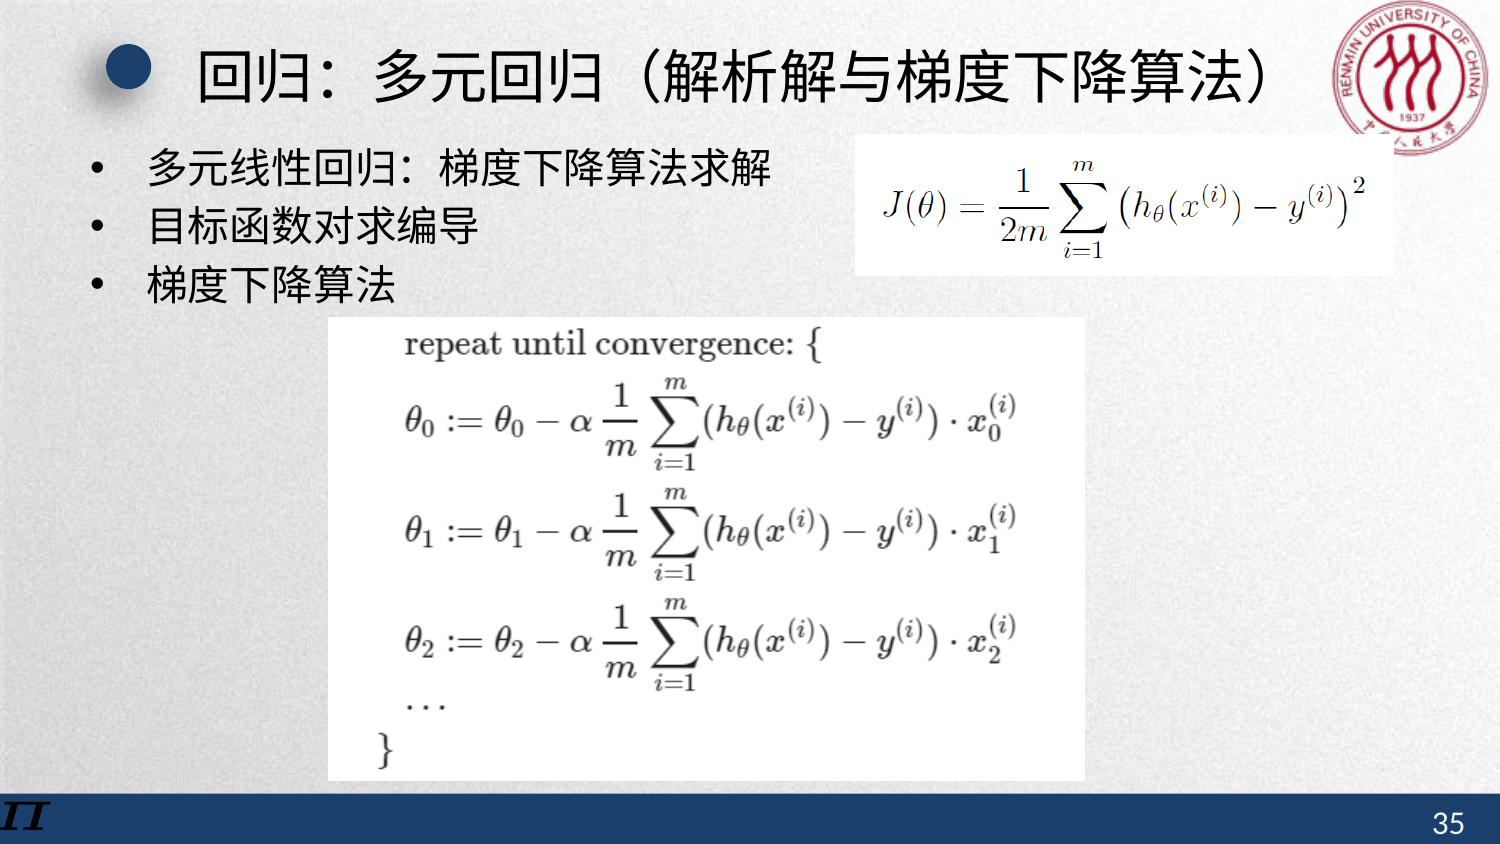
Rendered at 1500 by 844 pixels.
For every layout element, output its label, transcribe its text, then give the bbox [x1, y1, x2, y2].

title 回归：多元回归（解析解与梯度下降算法） [75, 33, 1425, 116]
text_box [74, 132, 855, 778]
picture [0, 0, 1500, 793]
picture [854, 134, 1394, 277]
picture [328, 317, 1085, 781]
text_box [1391, 132, 1425, 157]
text_box [99, 157, 1450, 803]
